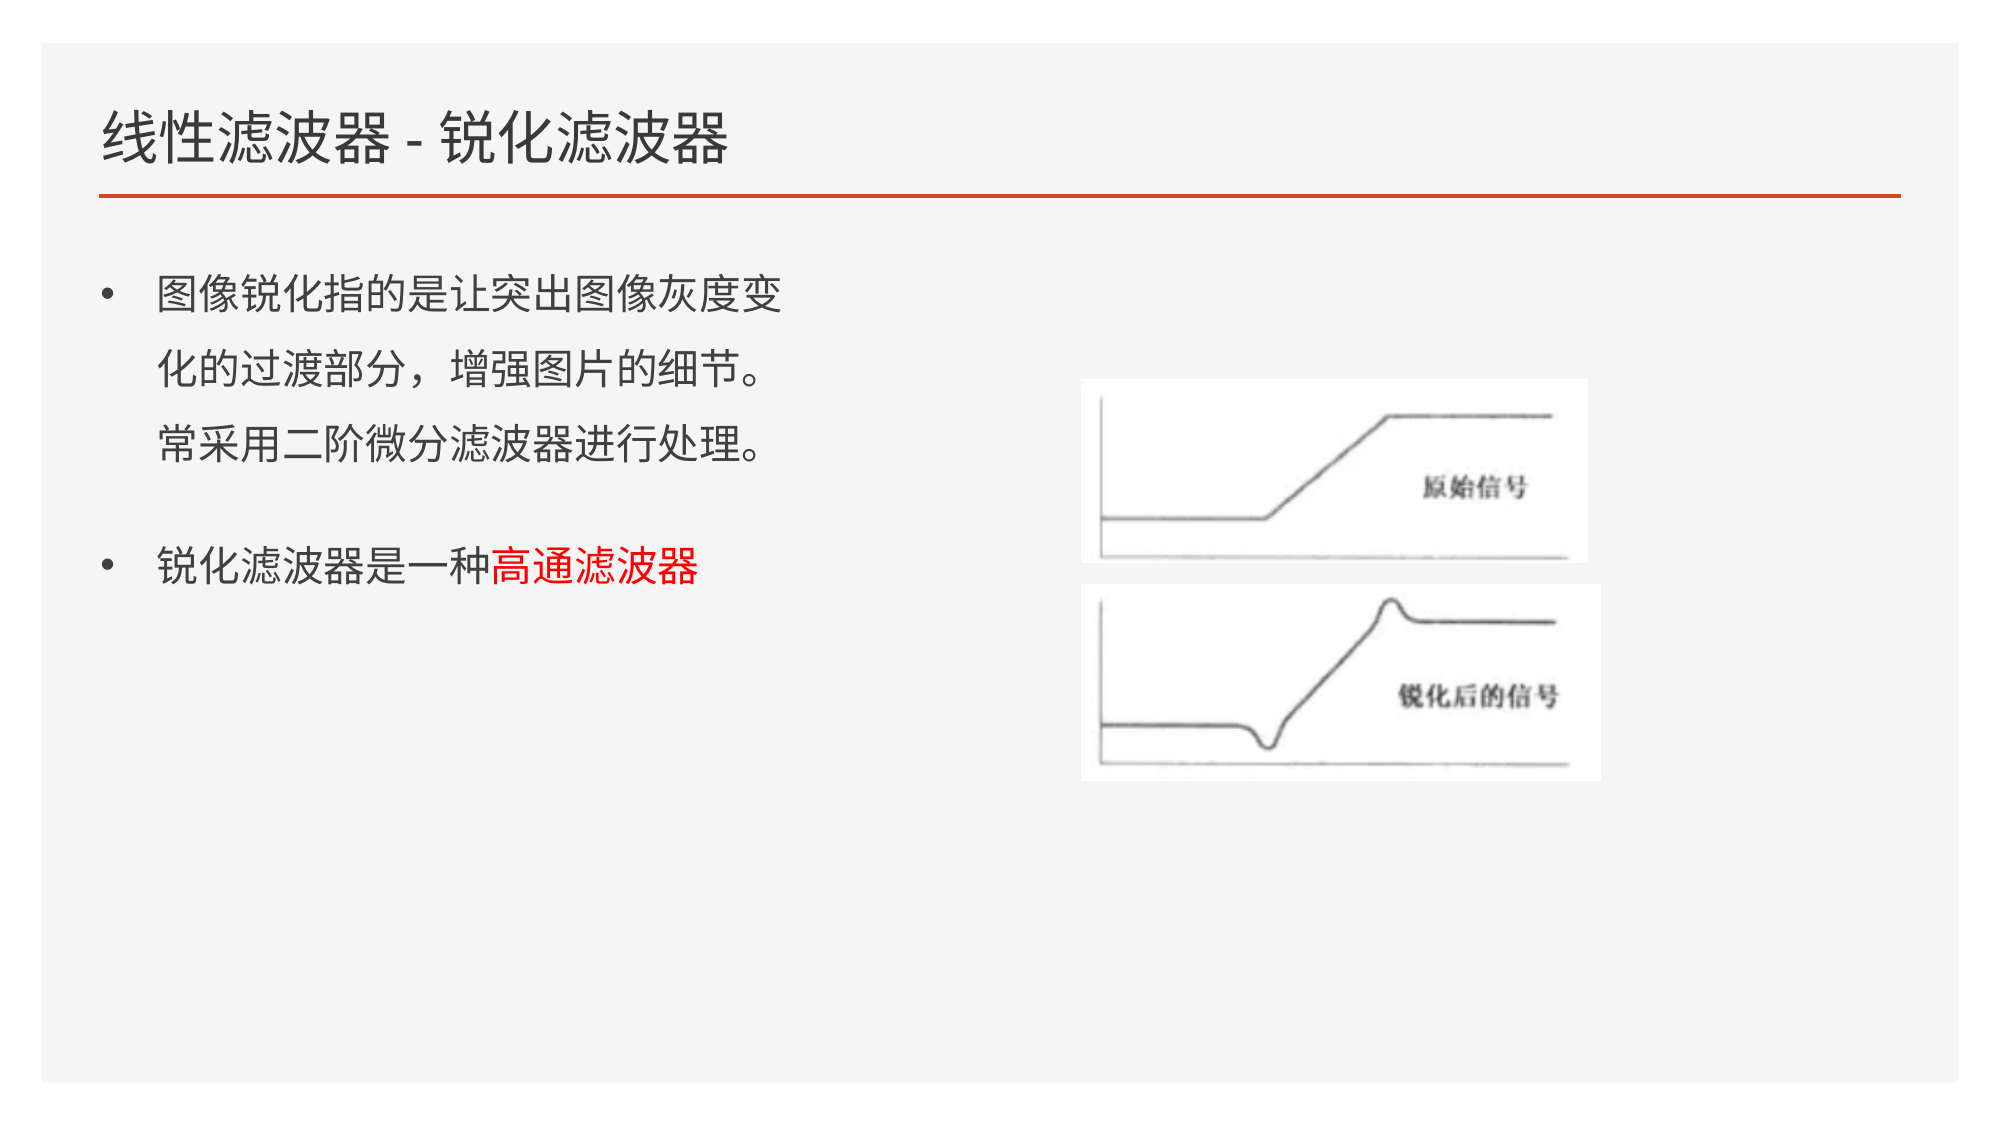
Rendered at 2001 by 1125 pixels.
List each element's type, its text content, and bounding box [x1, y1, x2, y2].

list 图像锐化指的是让突出图像灰度变化的过渡部分，增强图片的细节。常采用二阶微分滤波器进行处理。 锐化滤波器是一种高通滤波器 [85, 235, 805, 1070]
title 线性滤波器-锐化滤波器 [85, 73, 1214, 179]
picture [1081, 584, 1601, 781]
picture [1081, 379, 1588, 563]
